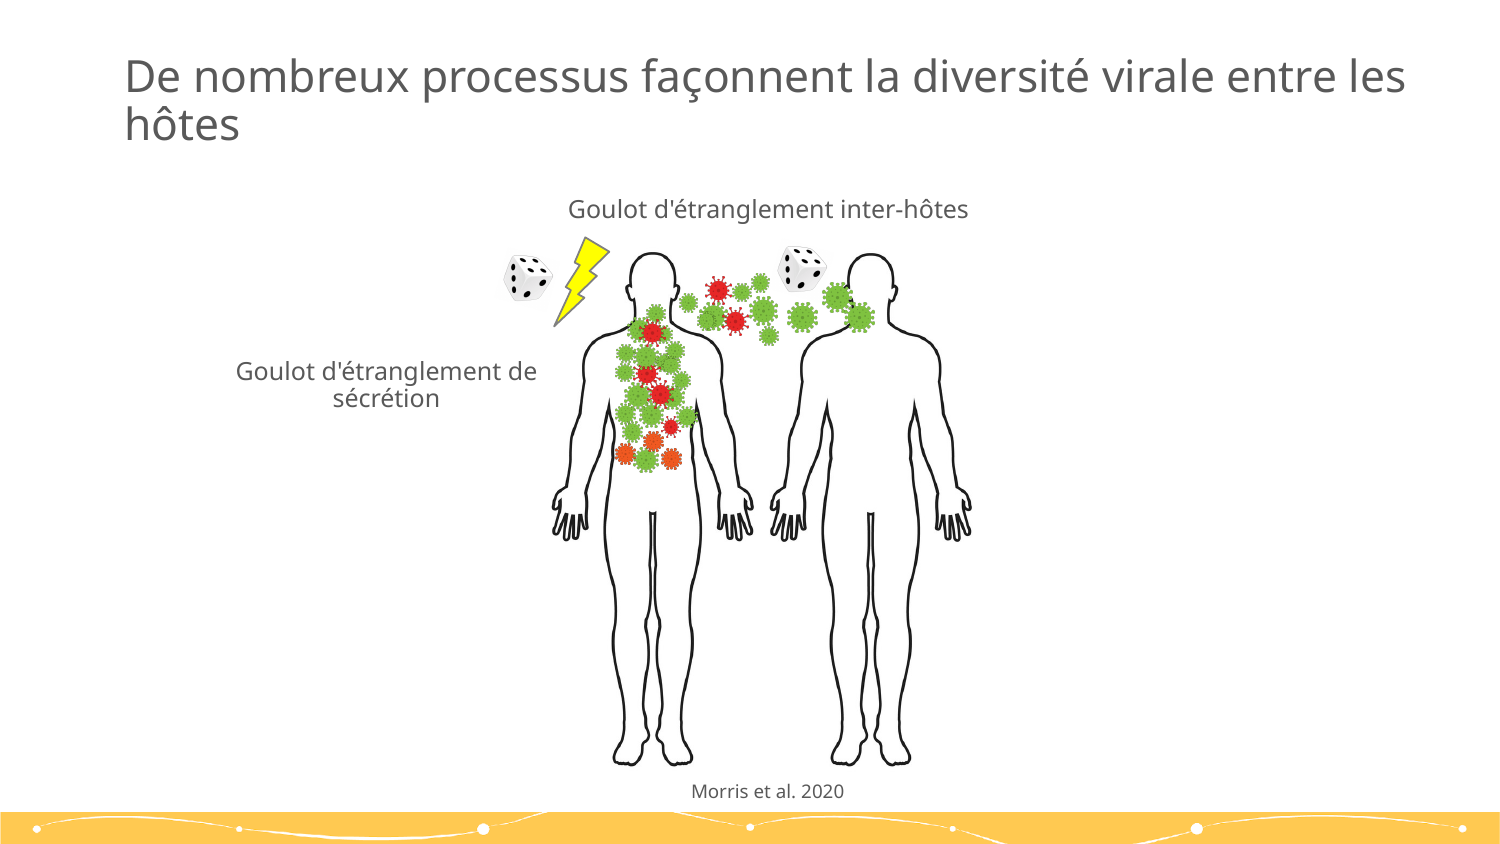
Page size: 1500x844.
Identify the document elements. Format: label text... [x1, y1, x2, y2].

picture [787, 301, 818, 333]
picture [774, 244, 875, 333]
title De nombreux processus façonnent la diversité virale entre les hôtes [112, 48, 1443, 156]
picture [0, 812, 1500, 844]
text_box Goulot d'étranglement inter-hôtes [535, 178, 1003, 243]
picture [495, 248, 555, 311]
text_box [543, 238, 979, 779]
text_box Goulot d'étranglement de sécrétion [198, 347, 538, 425]
text_box Morris et al. 2020 [679, 786, 859, 808]
